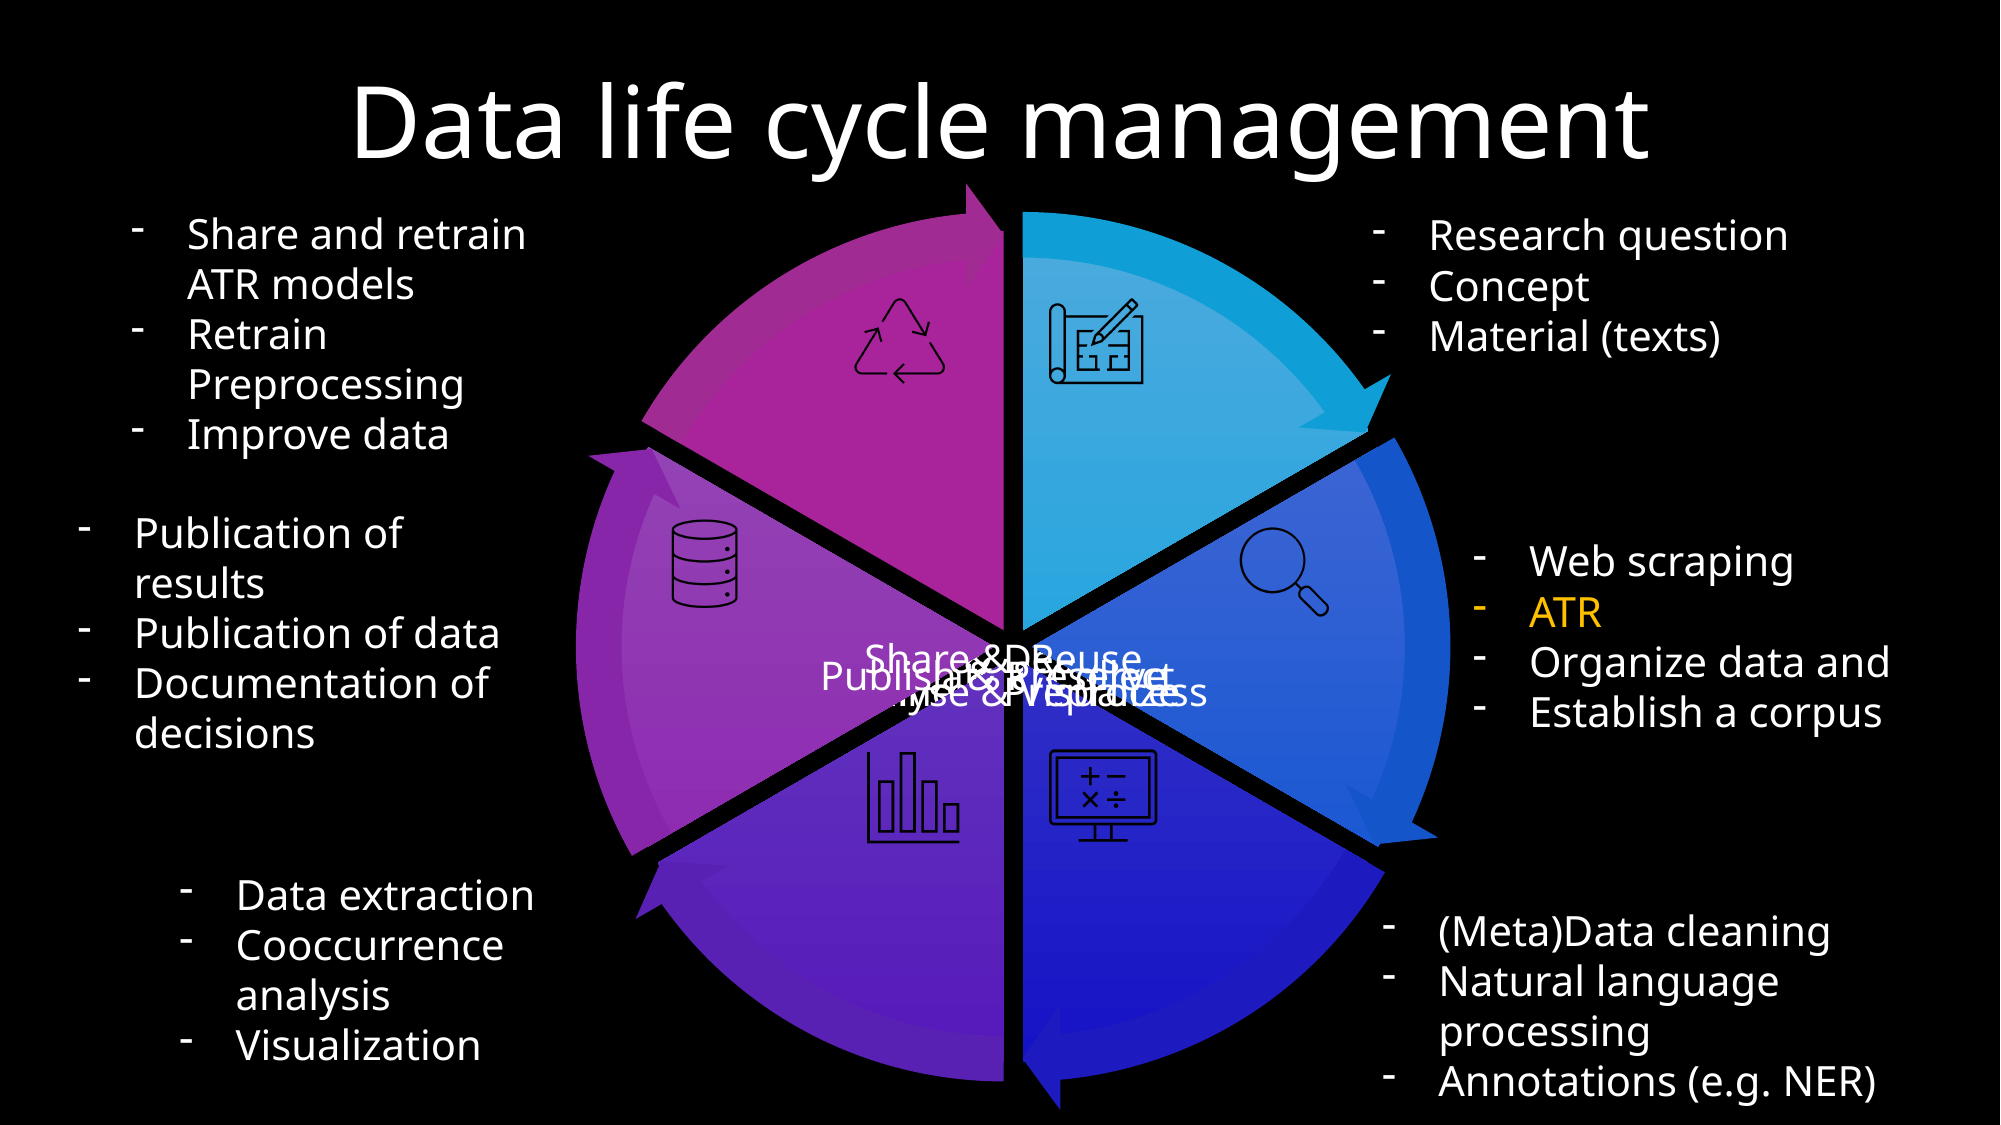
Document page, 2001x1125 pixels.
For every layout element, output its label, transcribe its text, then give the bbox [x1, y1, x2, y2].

text_box Web scraping ATR Organize data and Establish a corpus [1700, 527, 1964, 743]
text_box Share and retrain ATR models Retrain Preprocessing Improve data [116, 200, 326, 465]
picture [848, 732, 978, 863]
picture [1229, 517, 1340, 627]
picture [1038, 728, 1168, 859]
text_box Research question Concept Material (texts) [1700, 201, 1863, 367]
picture [649, 507, 760, 618]
text_box Publication of results Publication of data Documentation of decisions [63, 499, 326, 765]
picture [848, 289, 951, 393]
text_box Data extraction Cooccurrence analysis Visualization [164, 861, 326, 1077]
text_box Data life cycle management [137, 59, 1863, 189]
picture [1038, 284, 1155, 402]
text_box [326, 173, 1700, 1125]
text_box (Meta)Data cleaning Natural language processing Annotations (e.g. NER) [1700, 897, 1979, 1113]
